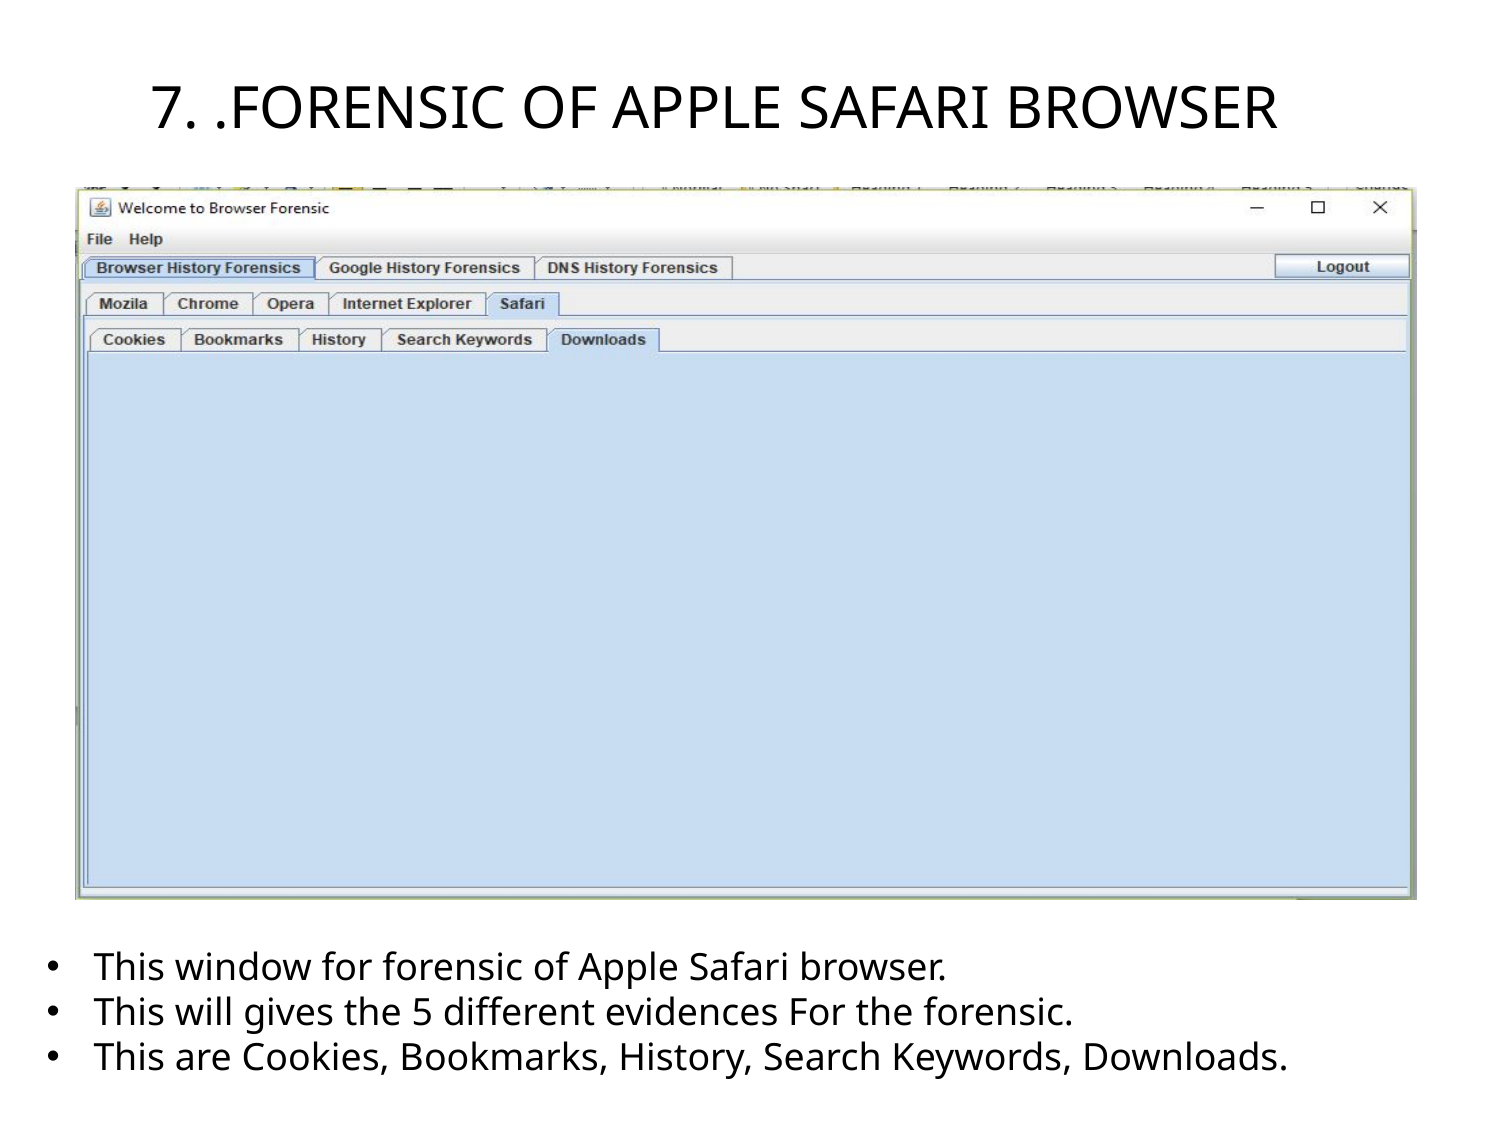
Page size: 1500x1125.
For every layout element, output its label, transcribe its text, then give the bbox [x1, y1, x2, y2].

text_box This window for forensic of Apple Safari browser. This will gives the 5 different evidences For the forensic. This are Cookies, Bookmarks, History, Search Keywords, Downloads. [31, 935, 1305, 1086]
title 7. .Forensic of apple safari browser [135, 60, 1369, 150]
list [74, 187, 1418, 901]
